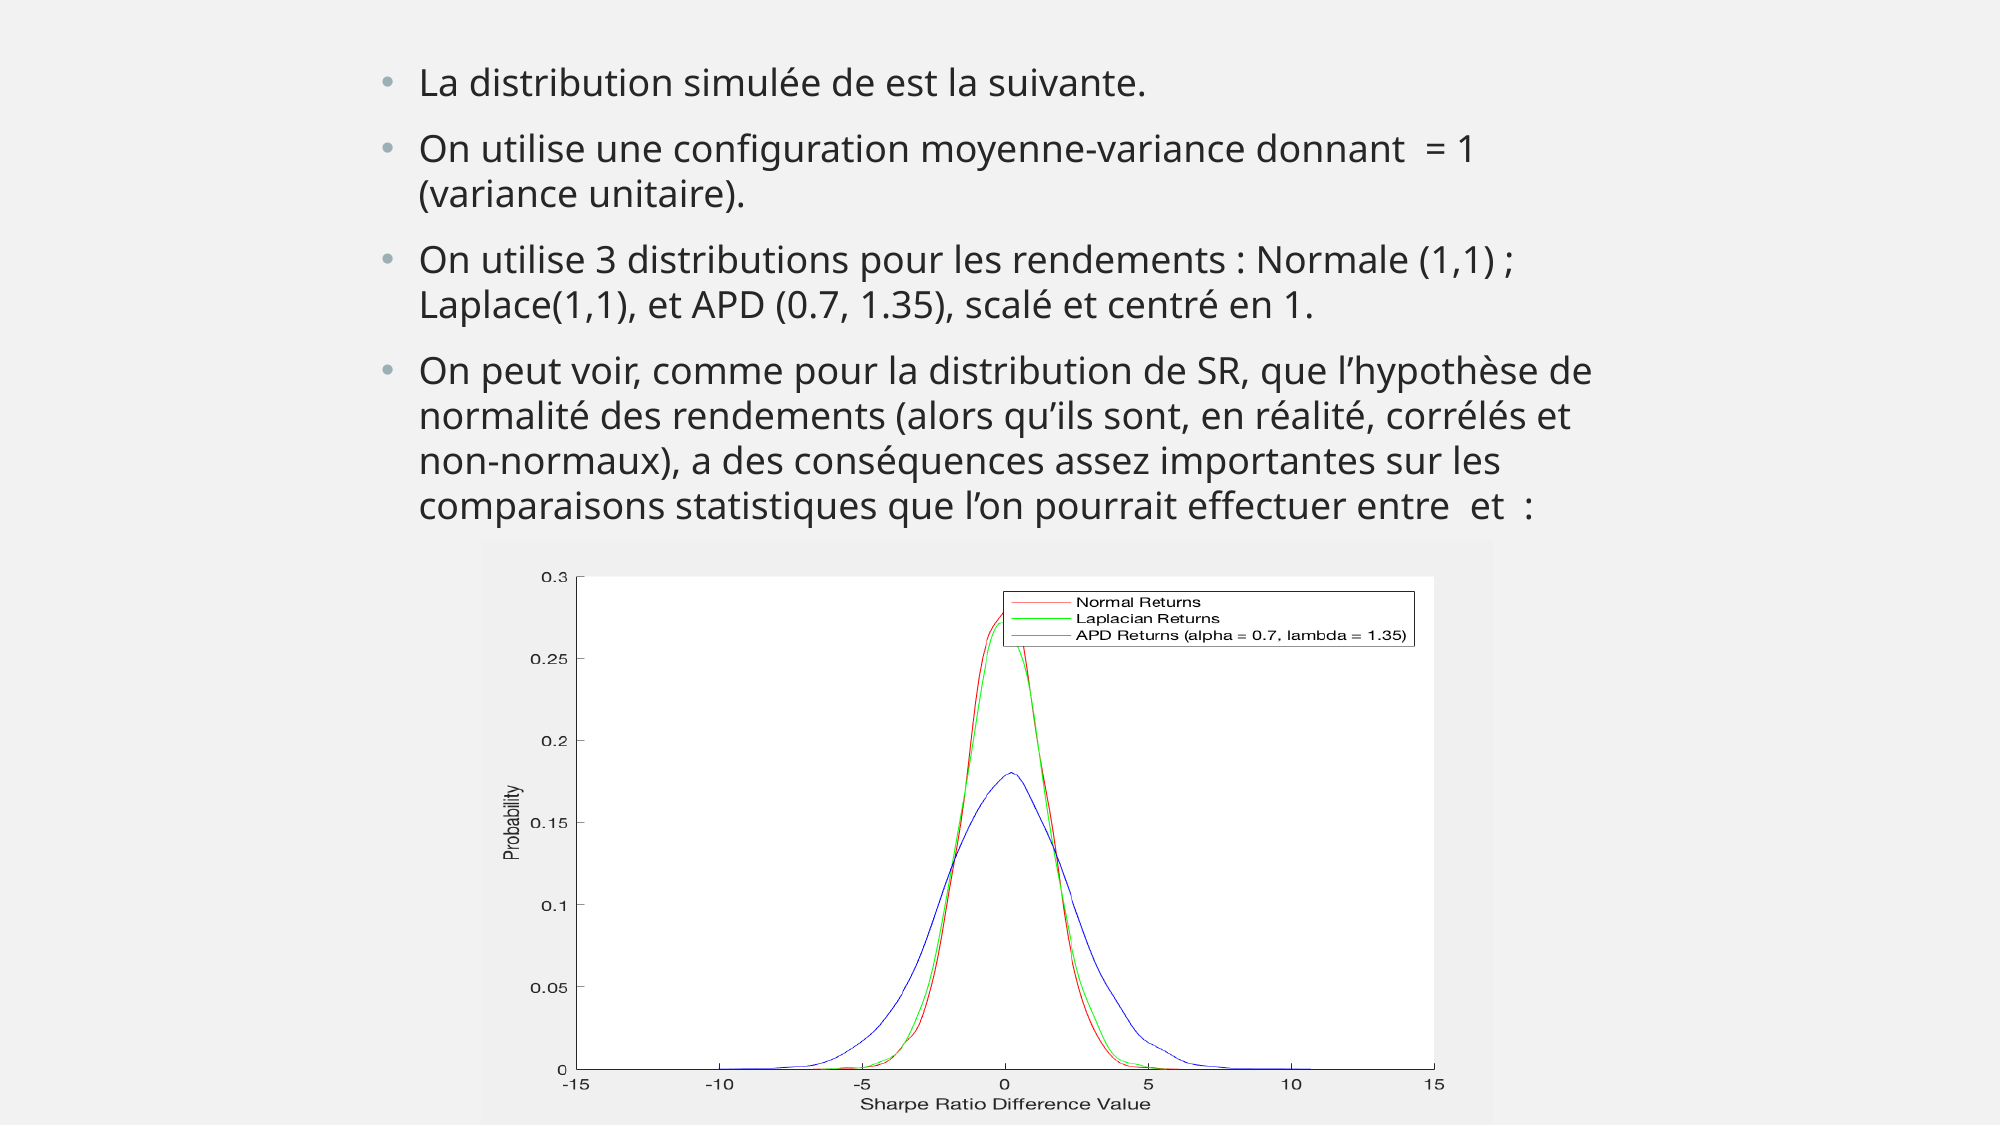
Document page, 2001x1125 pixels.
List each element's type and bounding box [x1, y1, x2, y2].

picture [481, 541, 1493, 1125]
